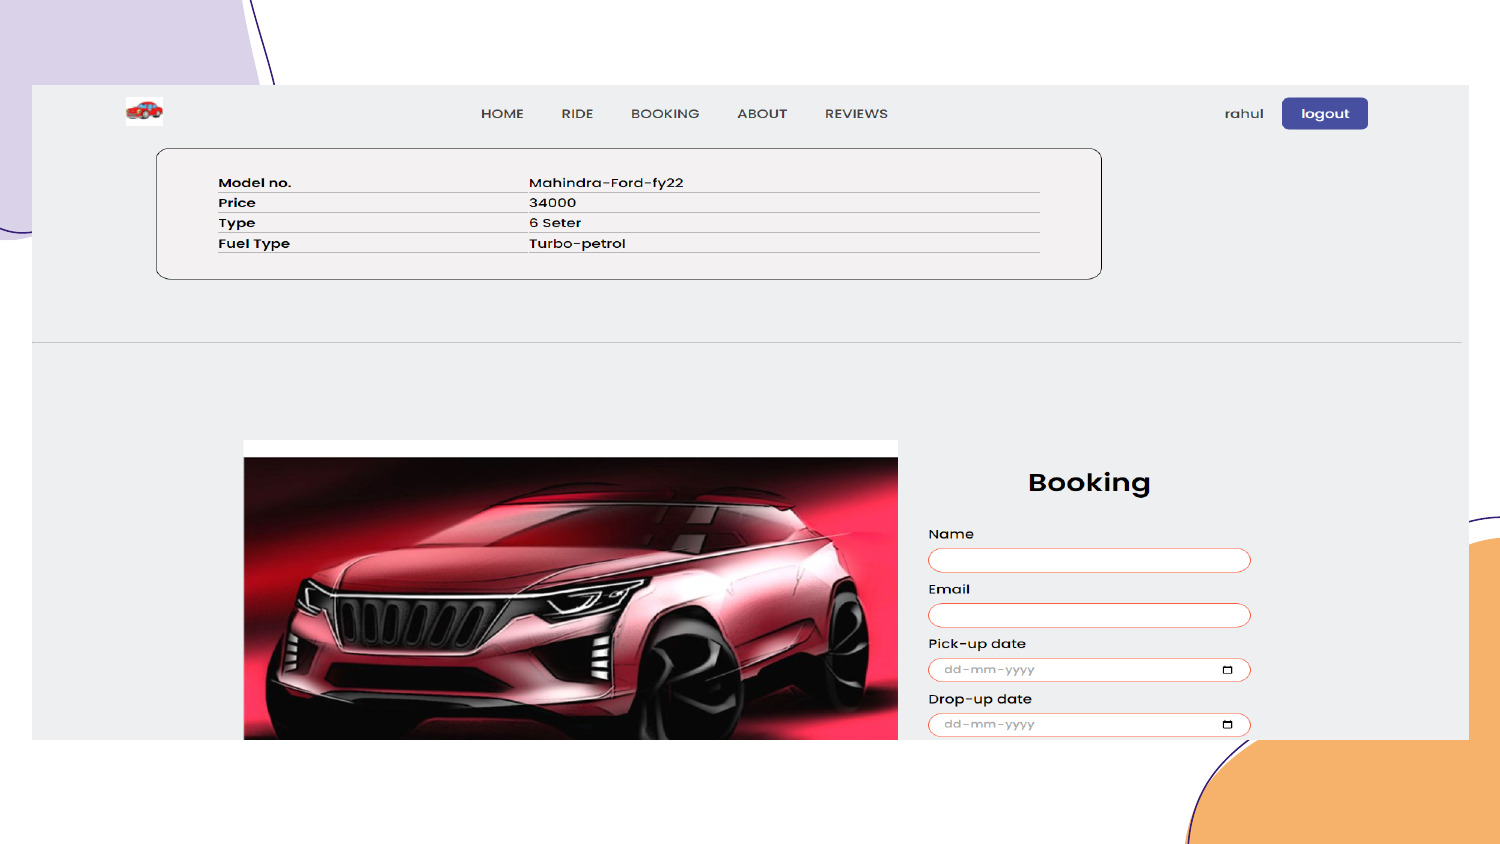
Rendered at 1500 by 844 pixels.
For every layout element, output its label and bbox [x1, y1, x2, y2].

picture [32, 85, 1469, 740]
